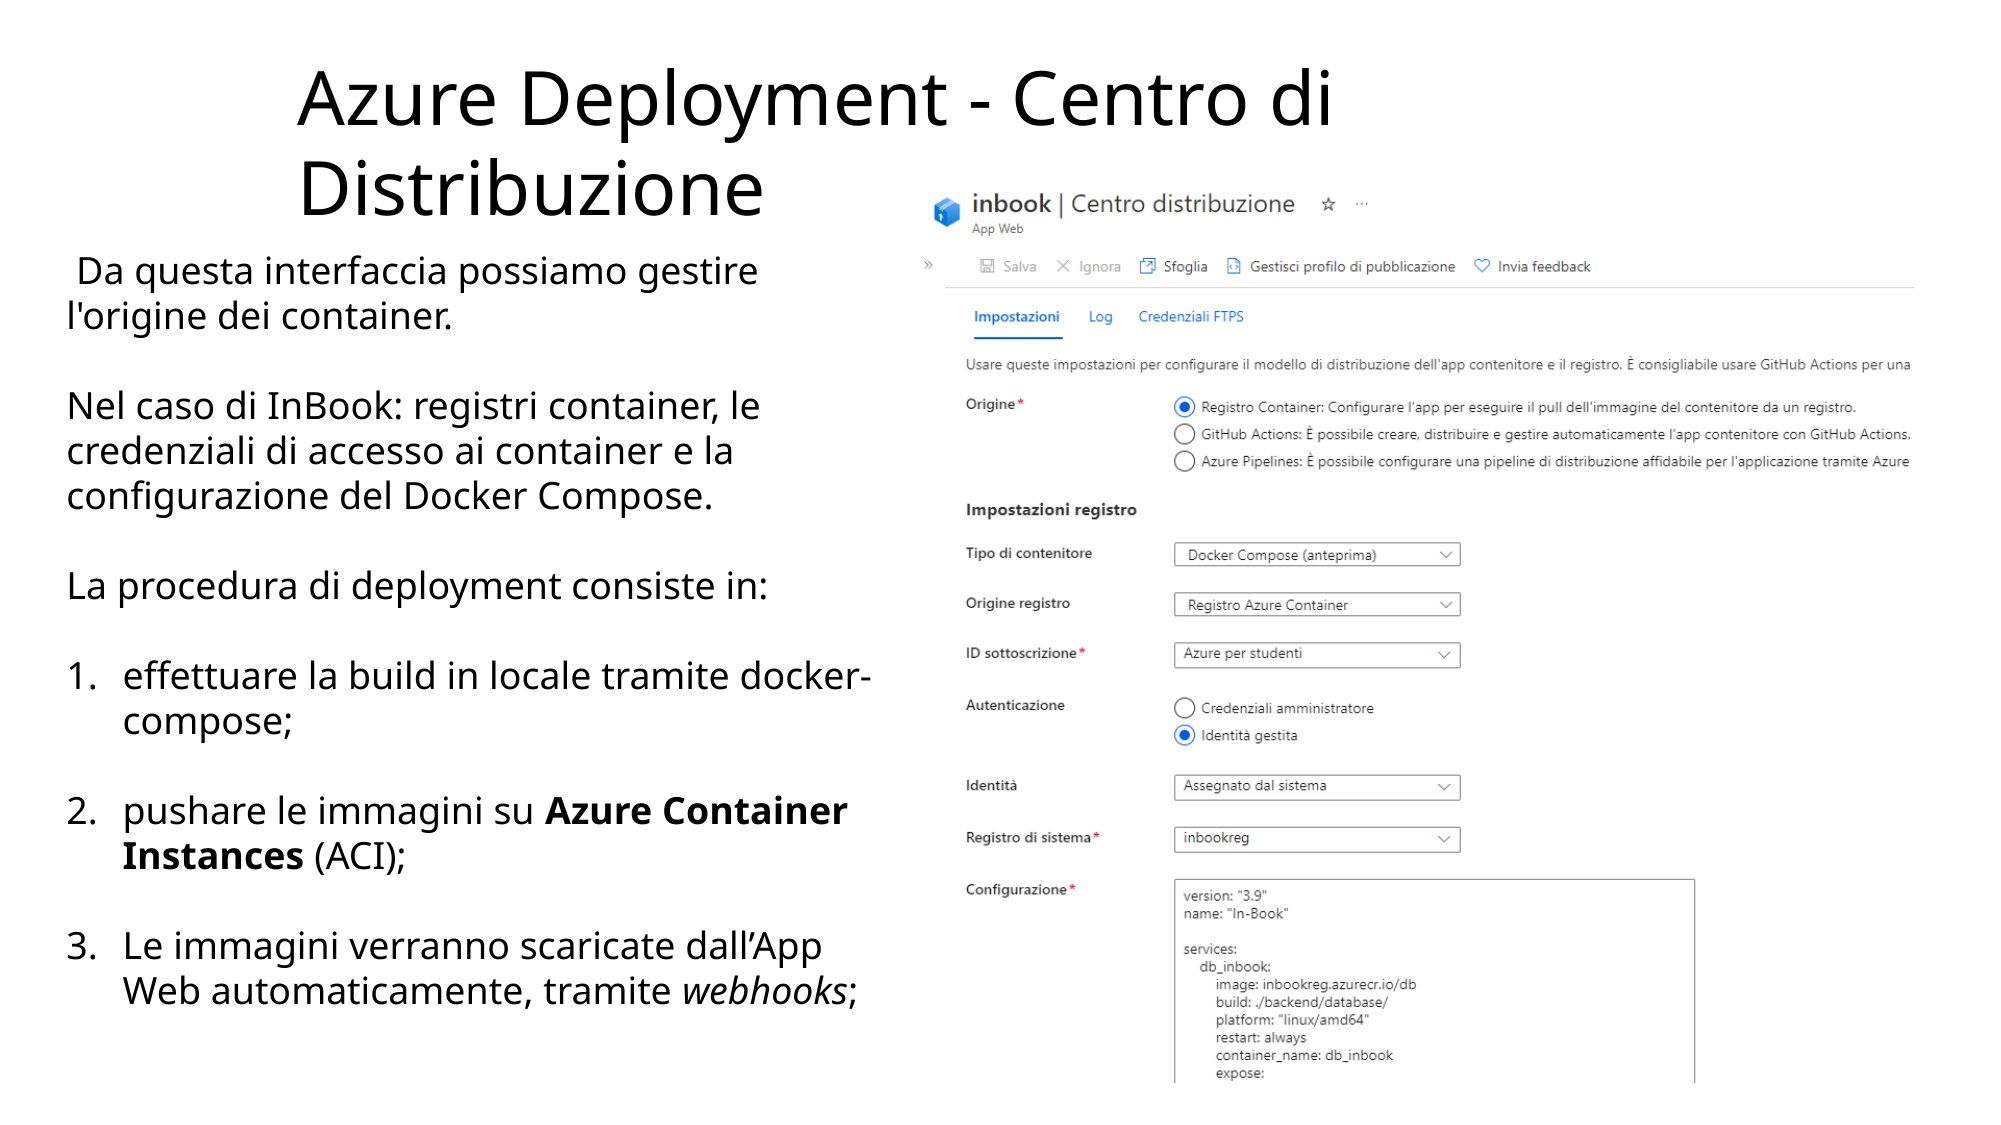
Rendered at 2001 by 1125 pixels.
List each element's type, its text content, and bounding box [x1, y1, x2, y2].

picture [918, 183, 1914, 1083]
text_box Azure Deployment - Centro di Distribuzione [282, 42, 1775, 239]
text_box Da questa interfaccia possiamo gestire l'origine dei container. Nel caso di InBook: registri container, le credenziali di accesso ai container e la configurazione del Docker Compose. La procedura di deployment consiste in: effettuare la build in locale tramite docker-compose; pushare le immagini su Azure Container Instances (ACI); Le immagini verranno scaricate dall’App Web automaticamente, tramite webhooks; [51, 239, 918, 1020]
